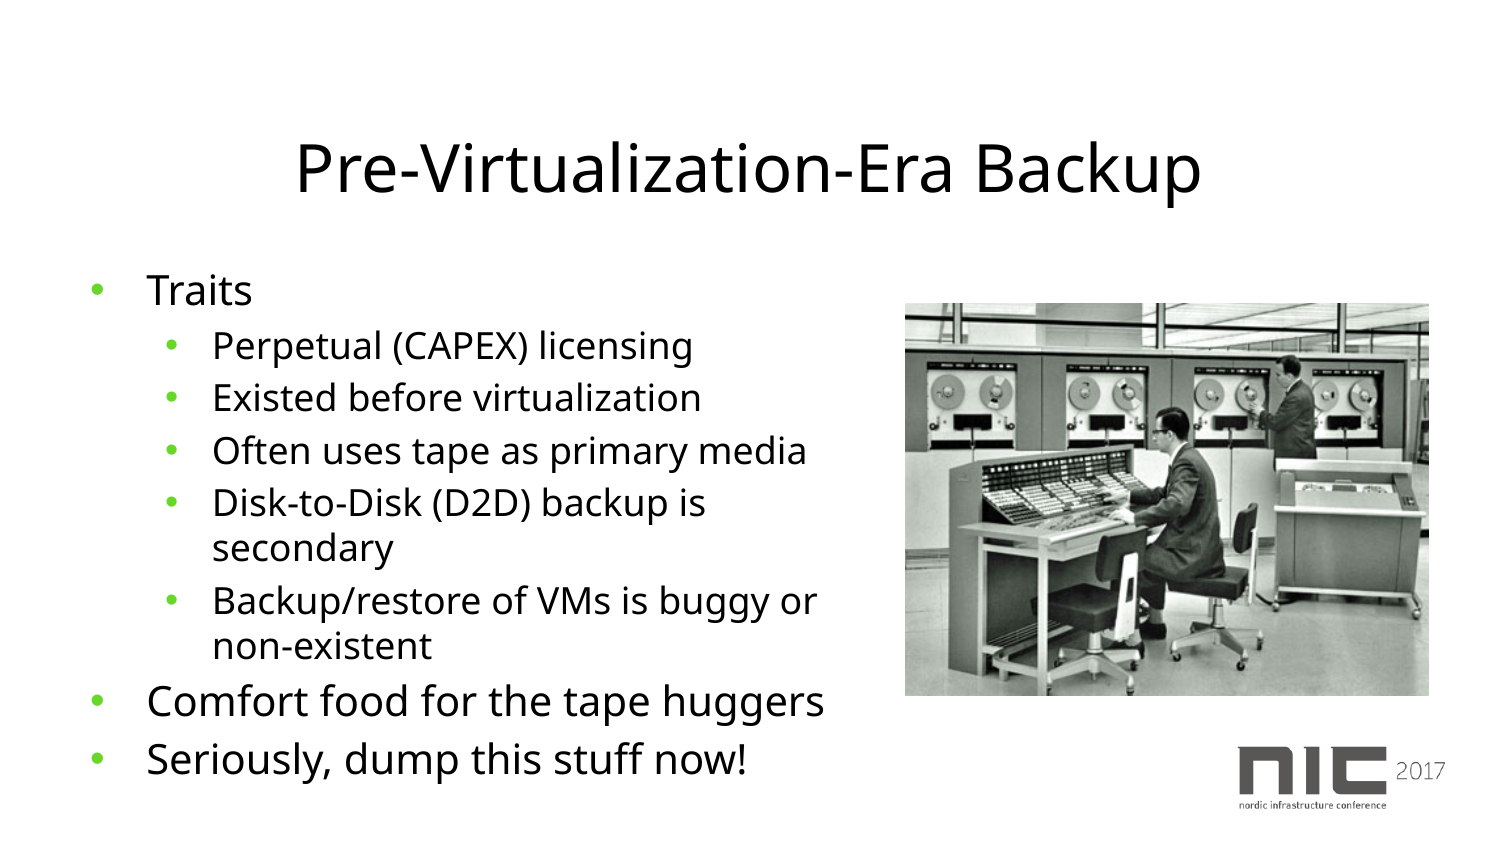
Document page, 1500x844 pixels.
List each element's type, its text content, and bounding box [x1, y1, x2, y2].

title Pre-Virtualization-Era Backup [75, 91, 1425, 242]
list Traits Perpetual (CAPEX) licensing Existed before virtualization Often uses tape as primary media Disk-to-Disk (D2D) backup is secondary Backup/restore of VMs is buggy or non-existent Comfort food for the tape huggers Seriously, dump this stuff now! [75, 256, 904, 824]
picture [905, 303, 1429, 697]
